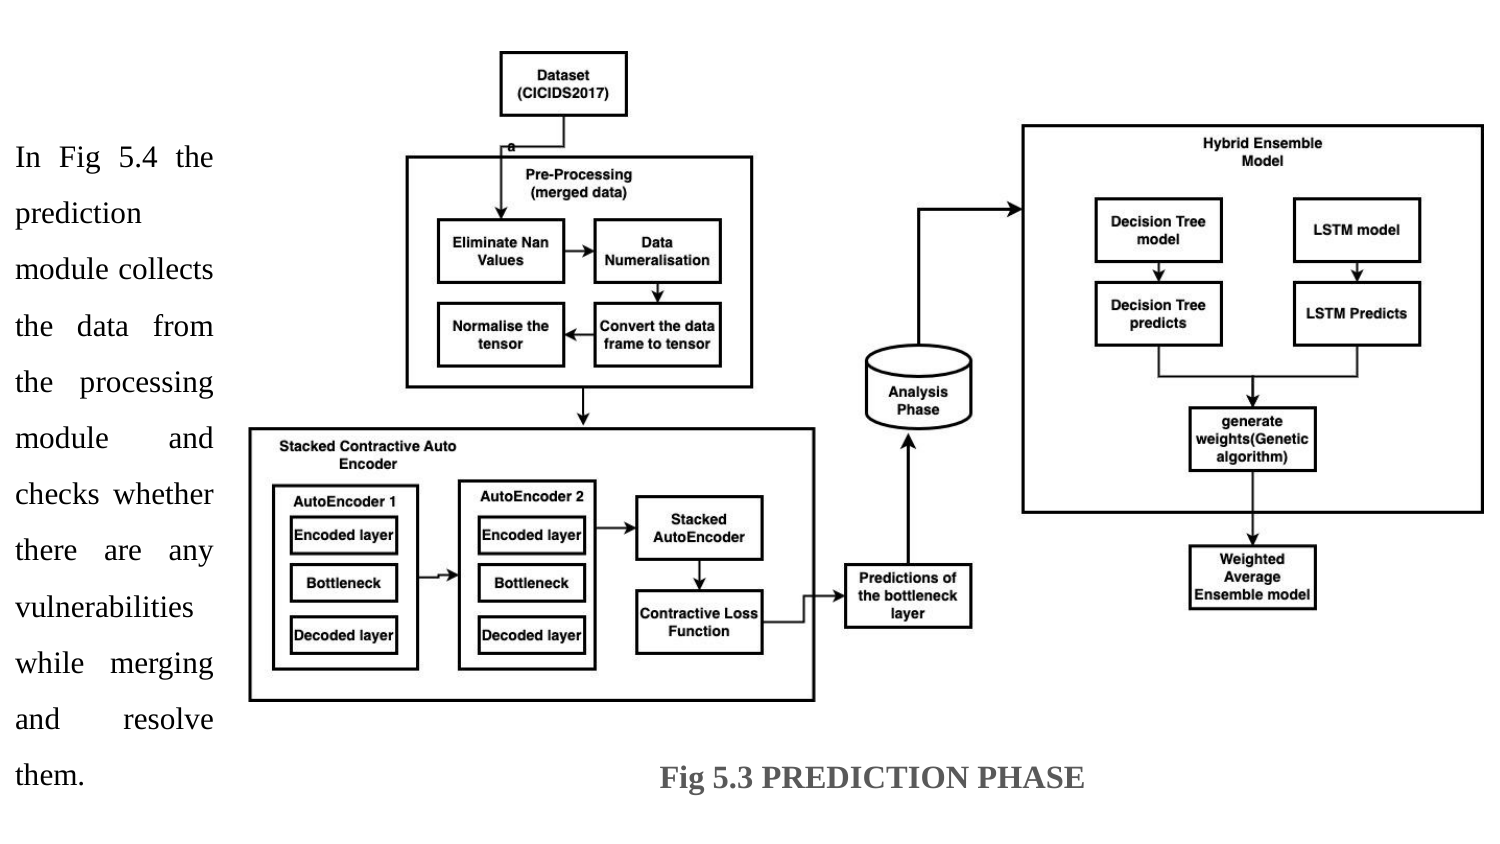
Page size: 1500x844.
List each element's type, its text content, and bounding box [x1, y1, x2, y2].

list Fig 5.3 PREDICTION PHASE [644, 725, 1161, 825]
picture [248, 51, 1485, 703]
text_box In Fig 5.4 the prediction module collects the data from the processing module and checks whether there are any vulnerabilities while merging and resolve them. [0, 102, 229, 807]
